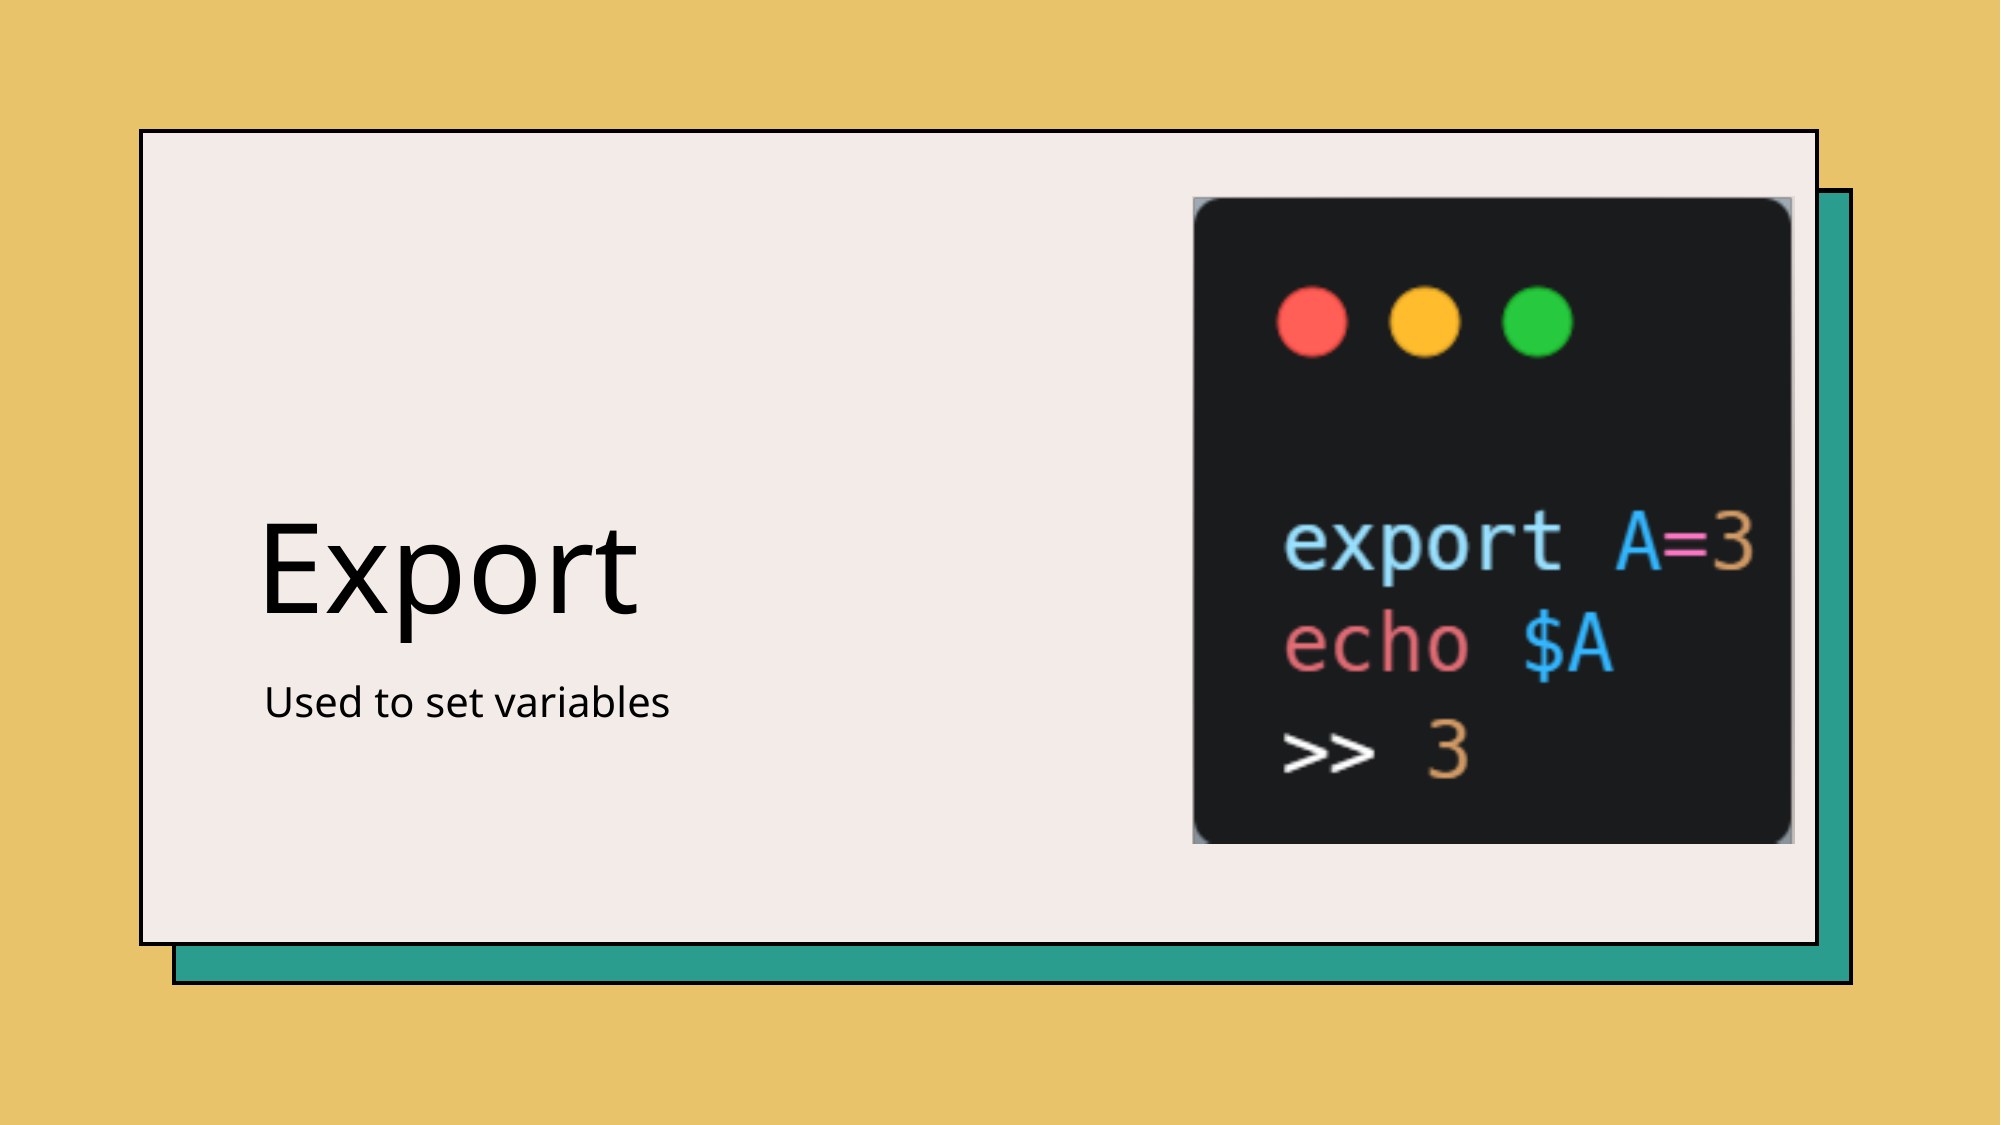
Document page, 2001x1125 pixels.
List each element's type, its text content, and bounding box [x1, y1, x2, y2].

subtitle Used to set variables [240, 658, 1040, 762]
title Export [240, 367, 1040, 648]
picture [1175, 133, 1805, 942]
